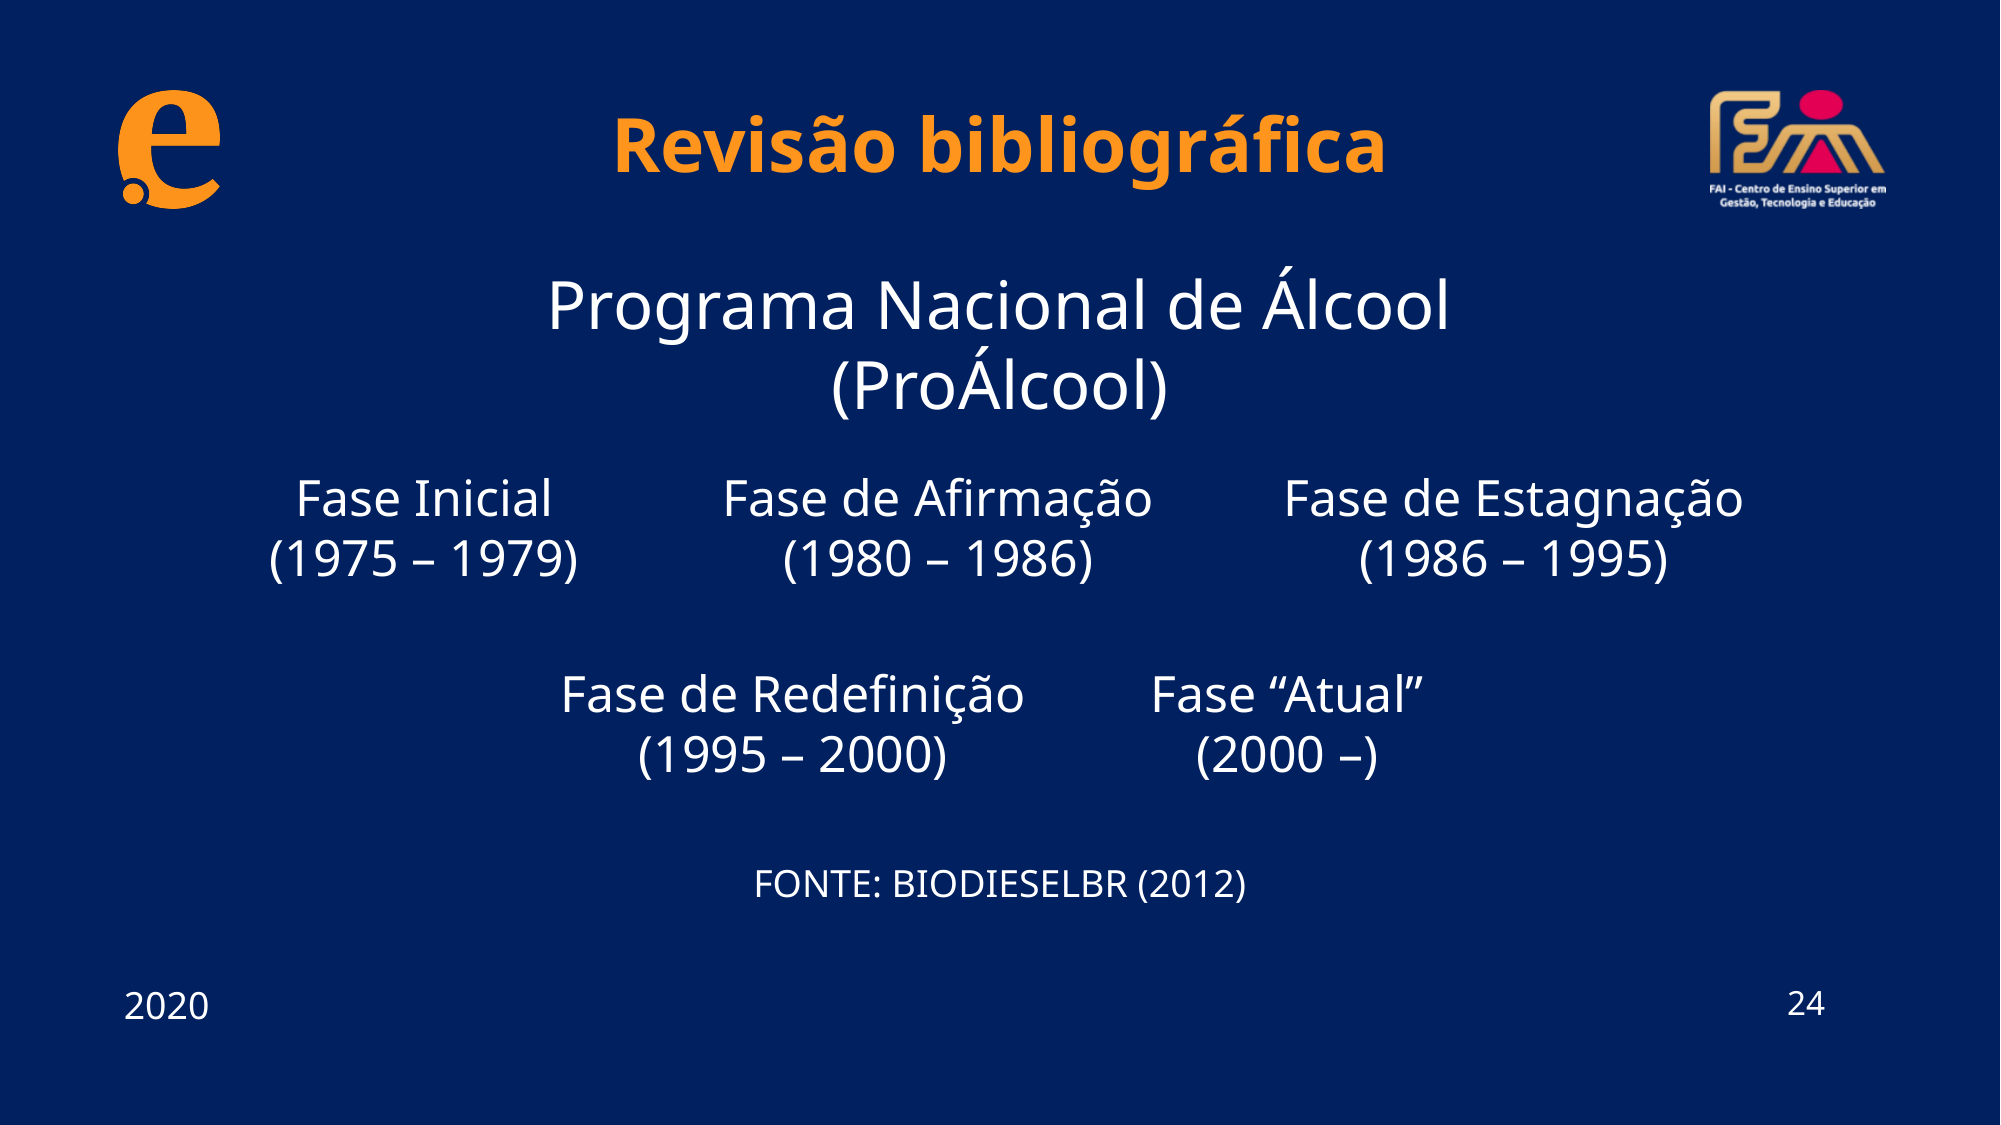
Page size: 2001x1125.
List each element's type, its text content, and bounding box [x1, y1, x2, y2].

picture [1710, 90, 1886, 209]
slide_number 24 [1390, 975, 1841, 1035]
text_box Programa Nacional de Álcool (ProÁlcool) [394, 255, 1605, 431]
text_box Revisão bibliográfica [596, 90, 1404, 195]
picture [118, 90, 220, 209]
text_box 2020 [109, 974, 225, 1035]
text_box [566, 654, 1434, 791]
text_box FONTE: BIODIESELBR (2012) [738, 852, 1262, 913]
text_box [265, 458, 1735, 596]
